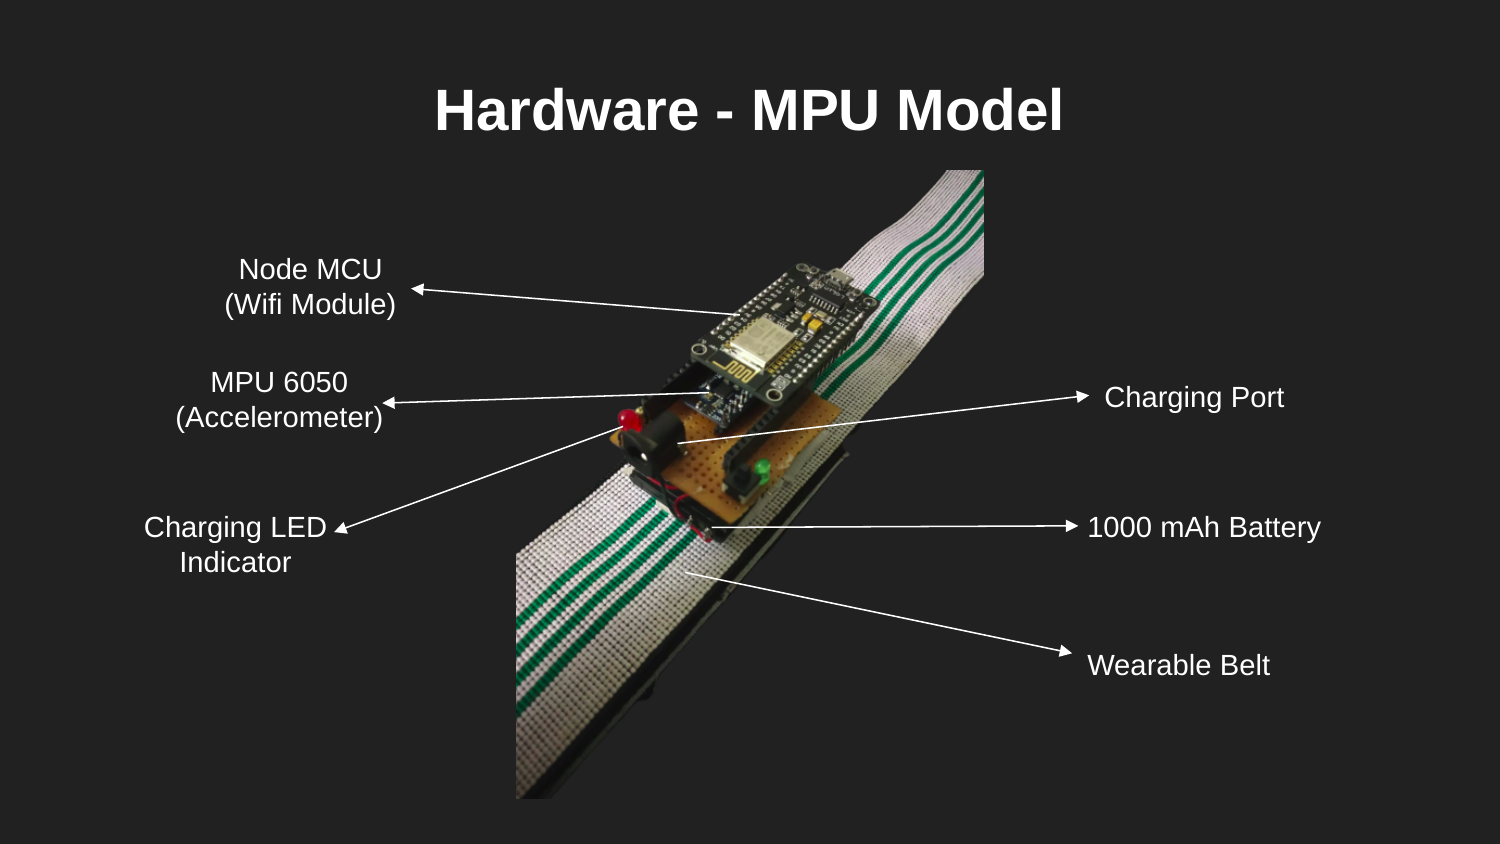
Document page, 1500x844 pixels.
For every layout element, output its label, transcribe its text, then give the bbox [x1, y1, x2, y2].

text_box Wearable Belt [1072, 630, 1289, 690]
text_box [381, 392, 710, 404]
text_box Hardware - MPU Model [358, 57, 1141, 143]
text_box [677, 395, 1090, 444]
text_box Node MCU (Wifi Module) [197, 255, 424, 315]
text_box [333, 426, 624, 533]
picture [516, 404, 984, 799]
text_box Charging LED Indicator [122, 493, 349, 553]
text_box Charging Port [1089, 362, 1316, 422]
picture [516, 169, 984, 395]
text_box 1000 mAh Battery [1072, 493, 1338, 553]
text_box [684, 572, 1073, 654]
text_box MPU 6050 (Accelerometer) [159, 368, 399, 428]
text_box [410, 288, 741, 316]
